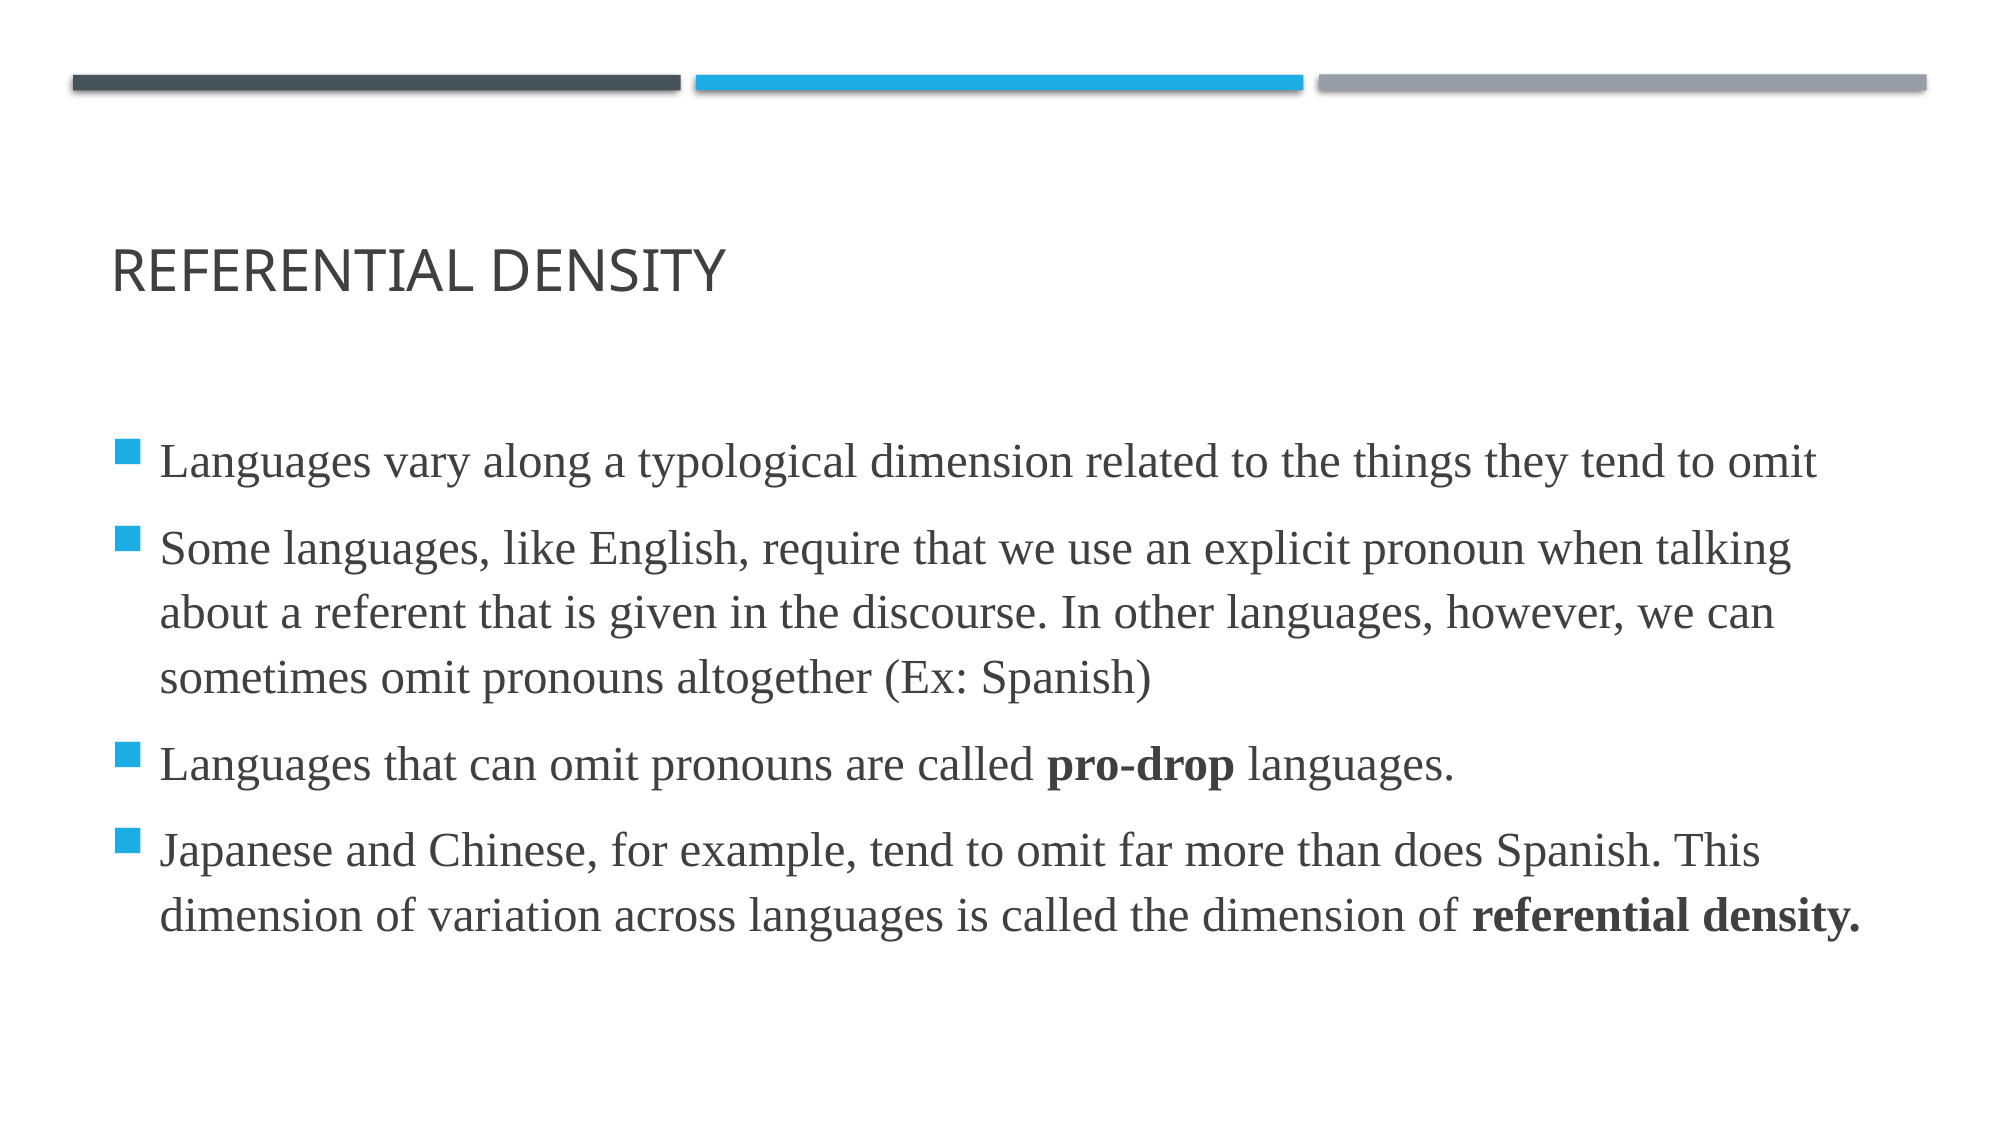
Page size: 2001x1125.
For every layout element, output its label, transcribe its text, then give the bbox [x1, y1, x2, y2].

list Languages vary along a typological dimension related to the things they tend to omit Some languages, like English, require that we use an explicit pronoun when talking about a referent that is given in the discourse. In other languages, however, we can sometimes omit pronouns altogether (Ex: Spanish) Languages that can omit pronouns are called pro-drop languages. Japanese and Chinese, for example, tend to omit far more than does Spanish. This dimension of variation across languages is called the dimension of referential density. [95, 383, 1905, 981]
title Referential density [95, 115, 1905, 311]
